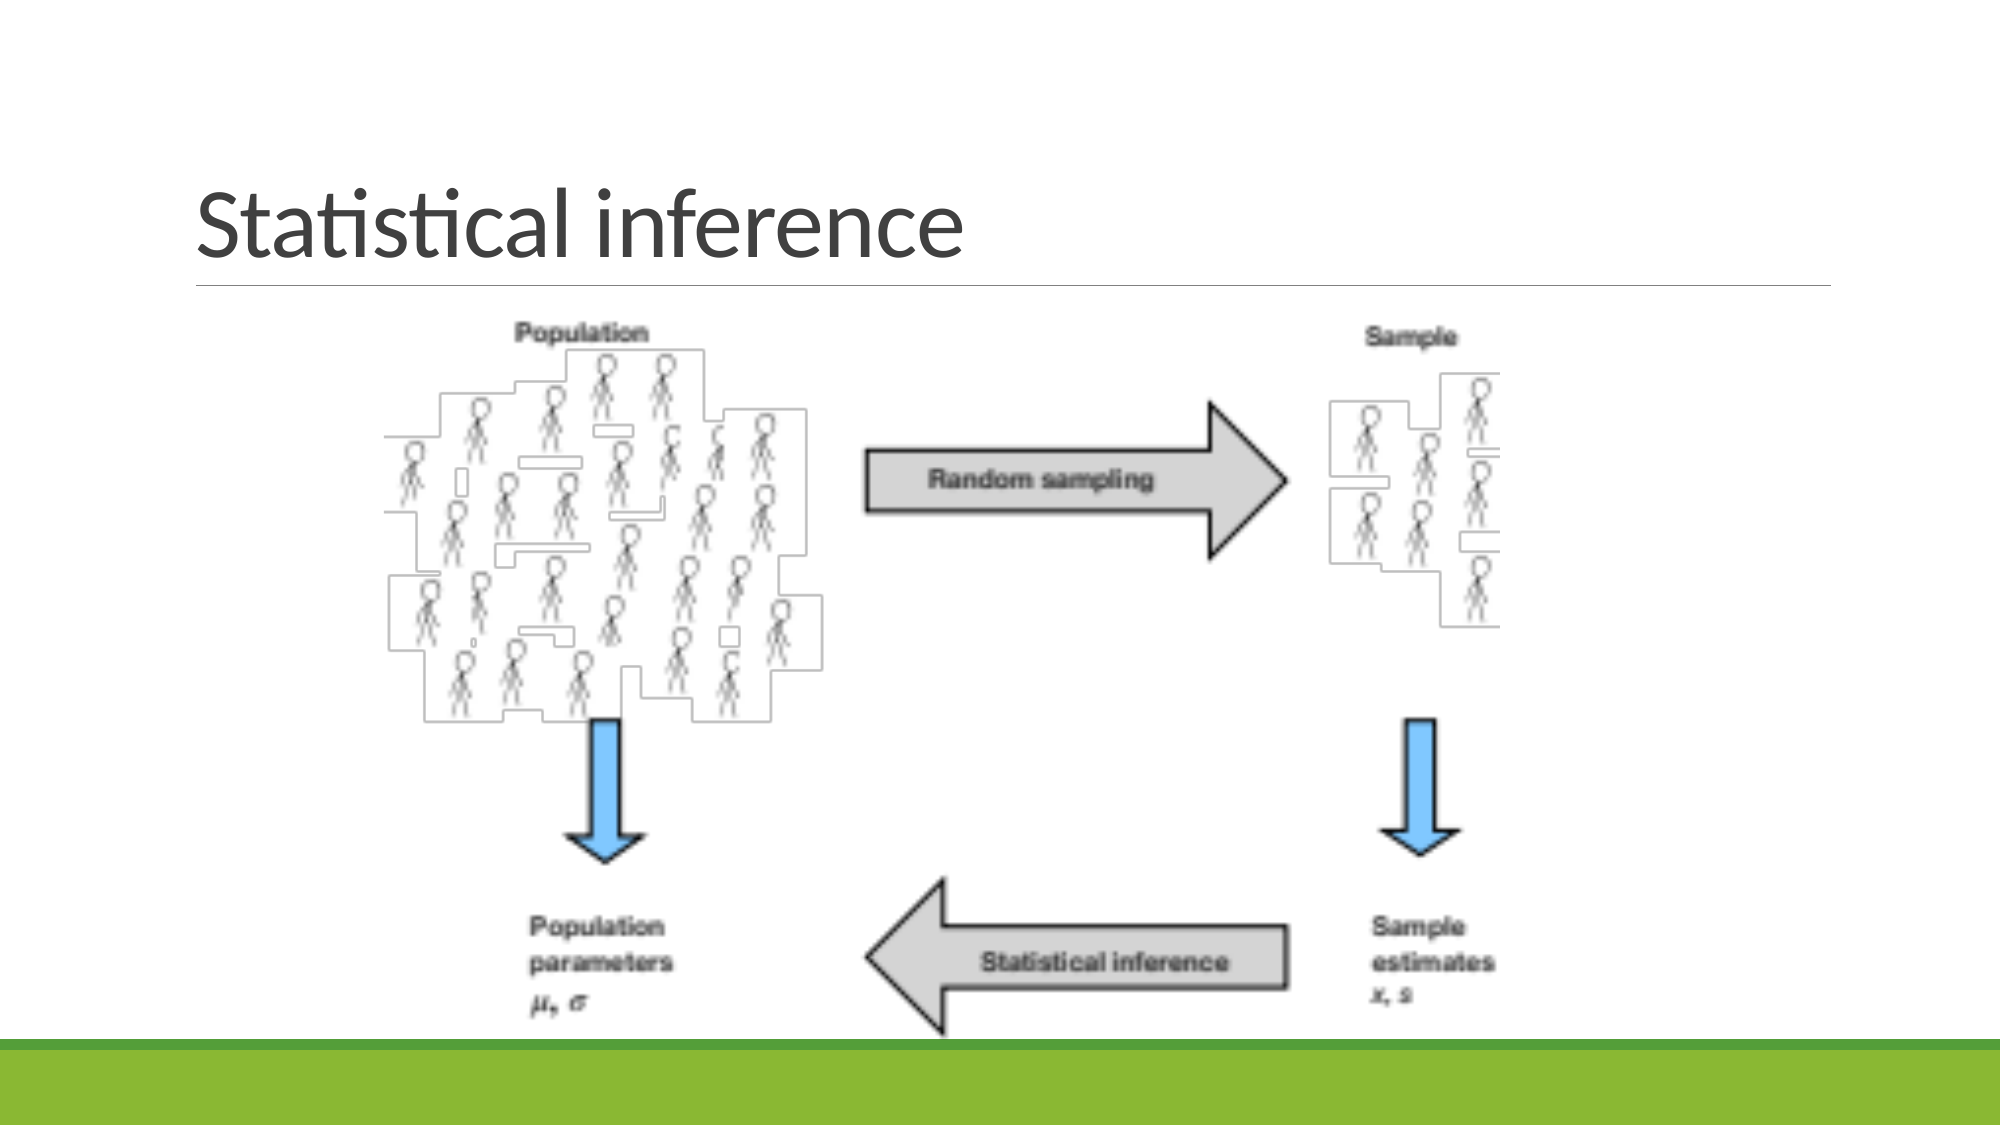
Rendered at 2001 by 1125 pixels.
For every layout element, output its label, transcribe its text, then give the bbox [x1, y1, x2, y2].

picture [383, 284, 1501, 1041]
title Statistical inference [180, 47, 1830, 285]
